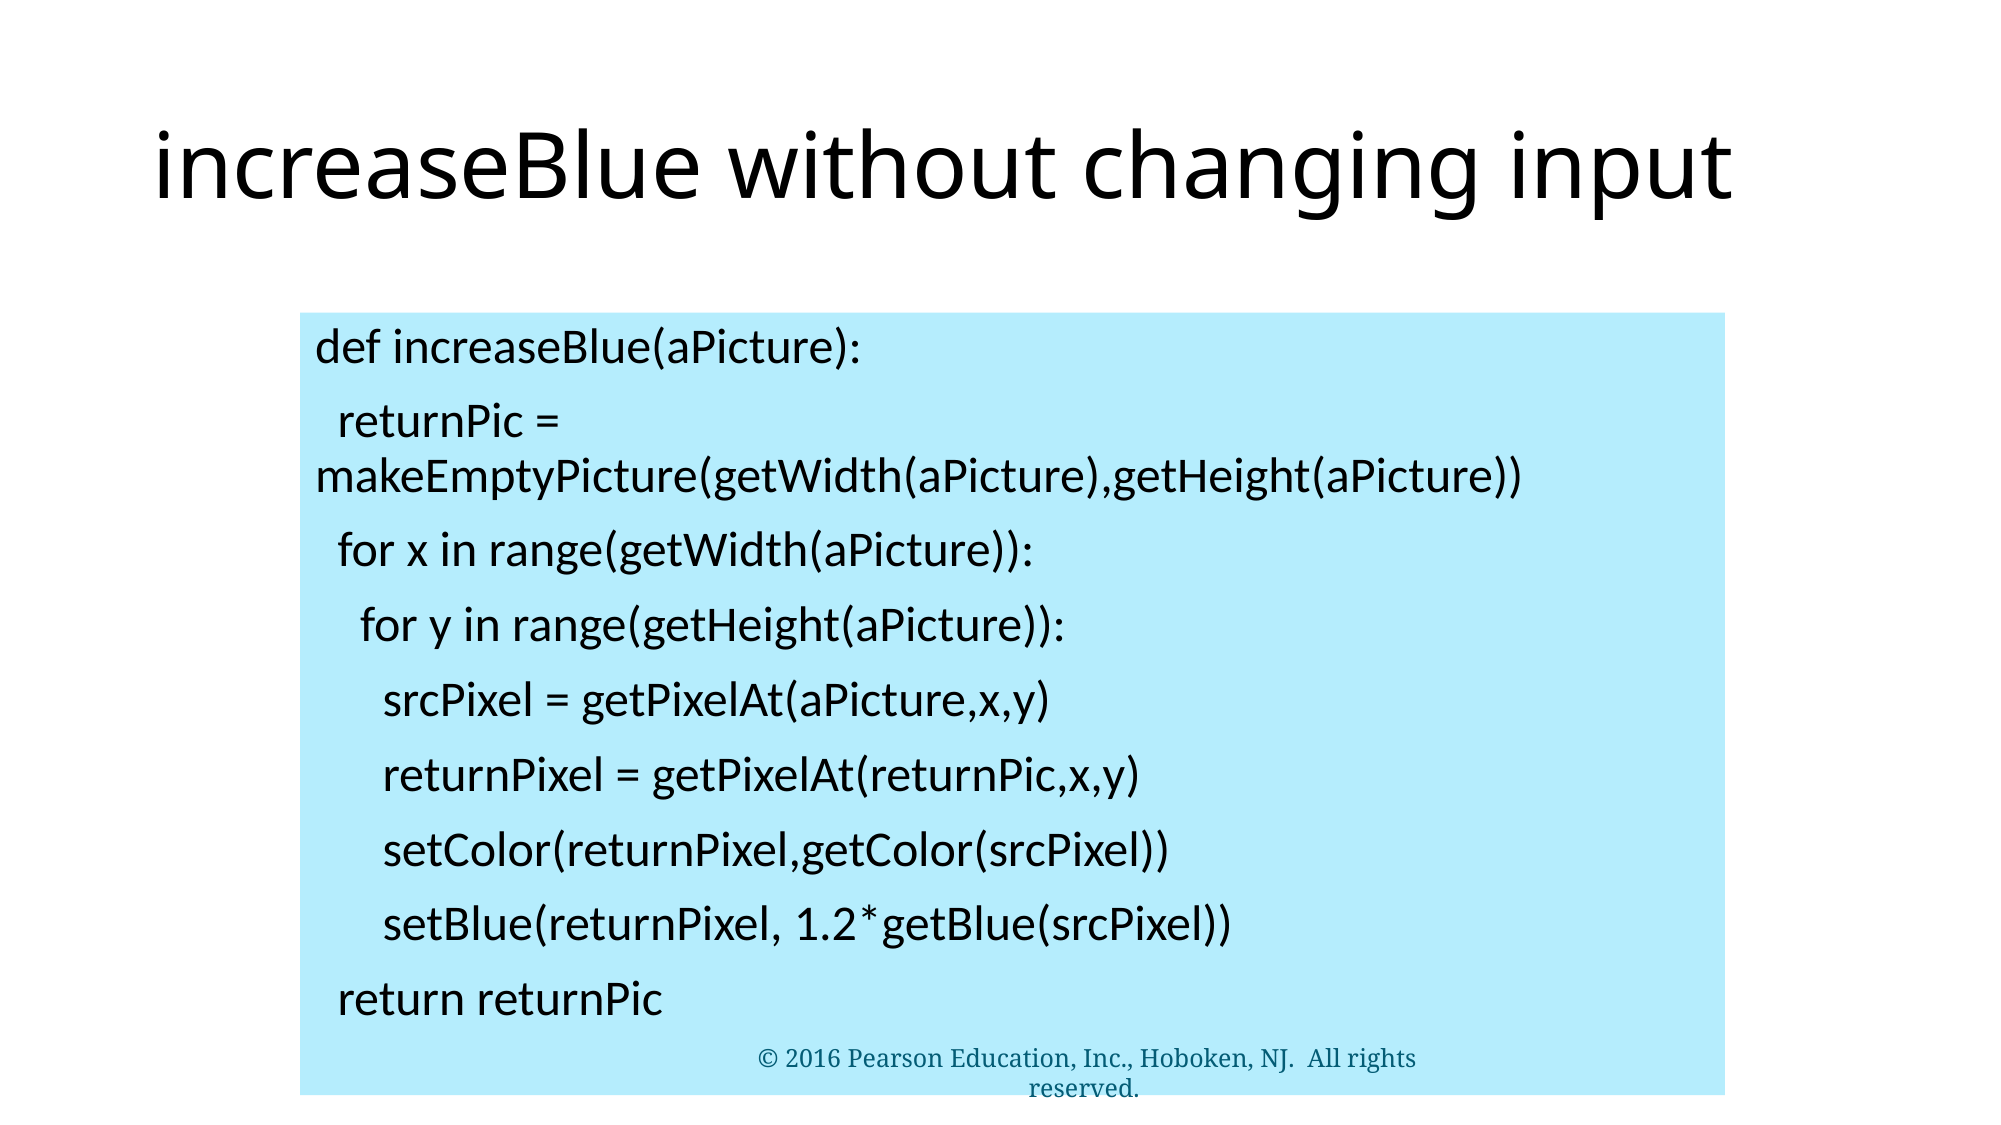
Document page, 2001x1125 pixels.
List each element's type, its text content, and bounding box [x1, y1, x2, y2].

footer © 2016 Pearson Education, Inc., Hoboken, NJ. All rights reserved. [687, 1042, 1488, 1103]
title increaseBlue without changing input [137, 59, 1863, 278]
list def increaseBlue(aPicture): returnPic = makeEmptyPicture(getWidth(aPicture),getHeight(aPicture)) for x in range(getWidth(aPicture)): for y in range(getHeight(aPicture)): srcPixel = getPixelAt(aPicture,x,y) returnPixel = getPixelAt(returnPic,x,y) setColor(returnPixel,getColor(srcPixel)) setBlue(returnPixel, 1.2*getBlue(srcPixel)) return returnPic [300, 312, 1725, 1096]
